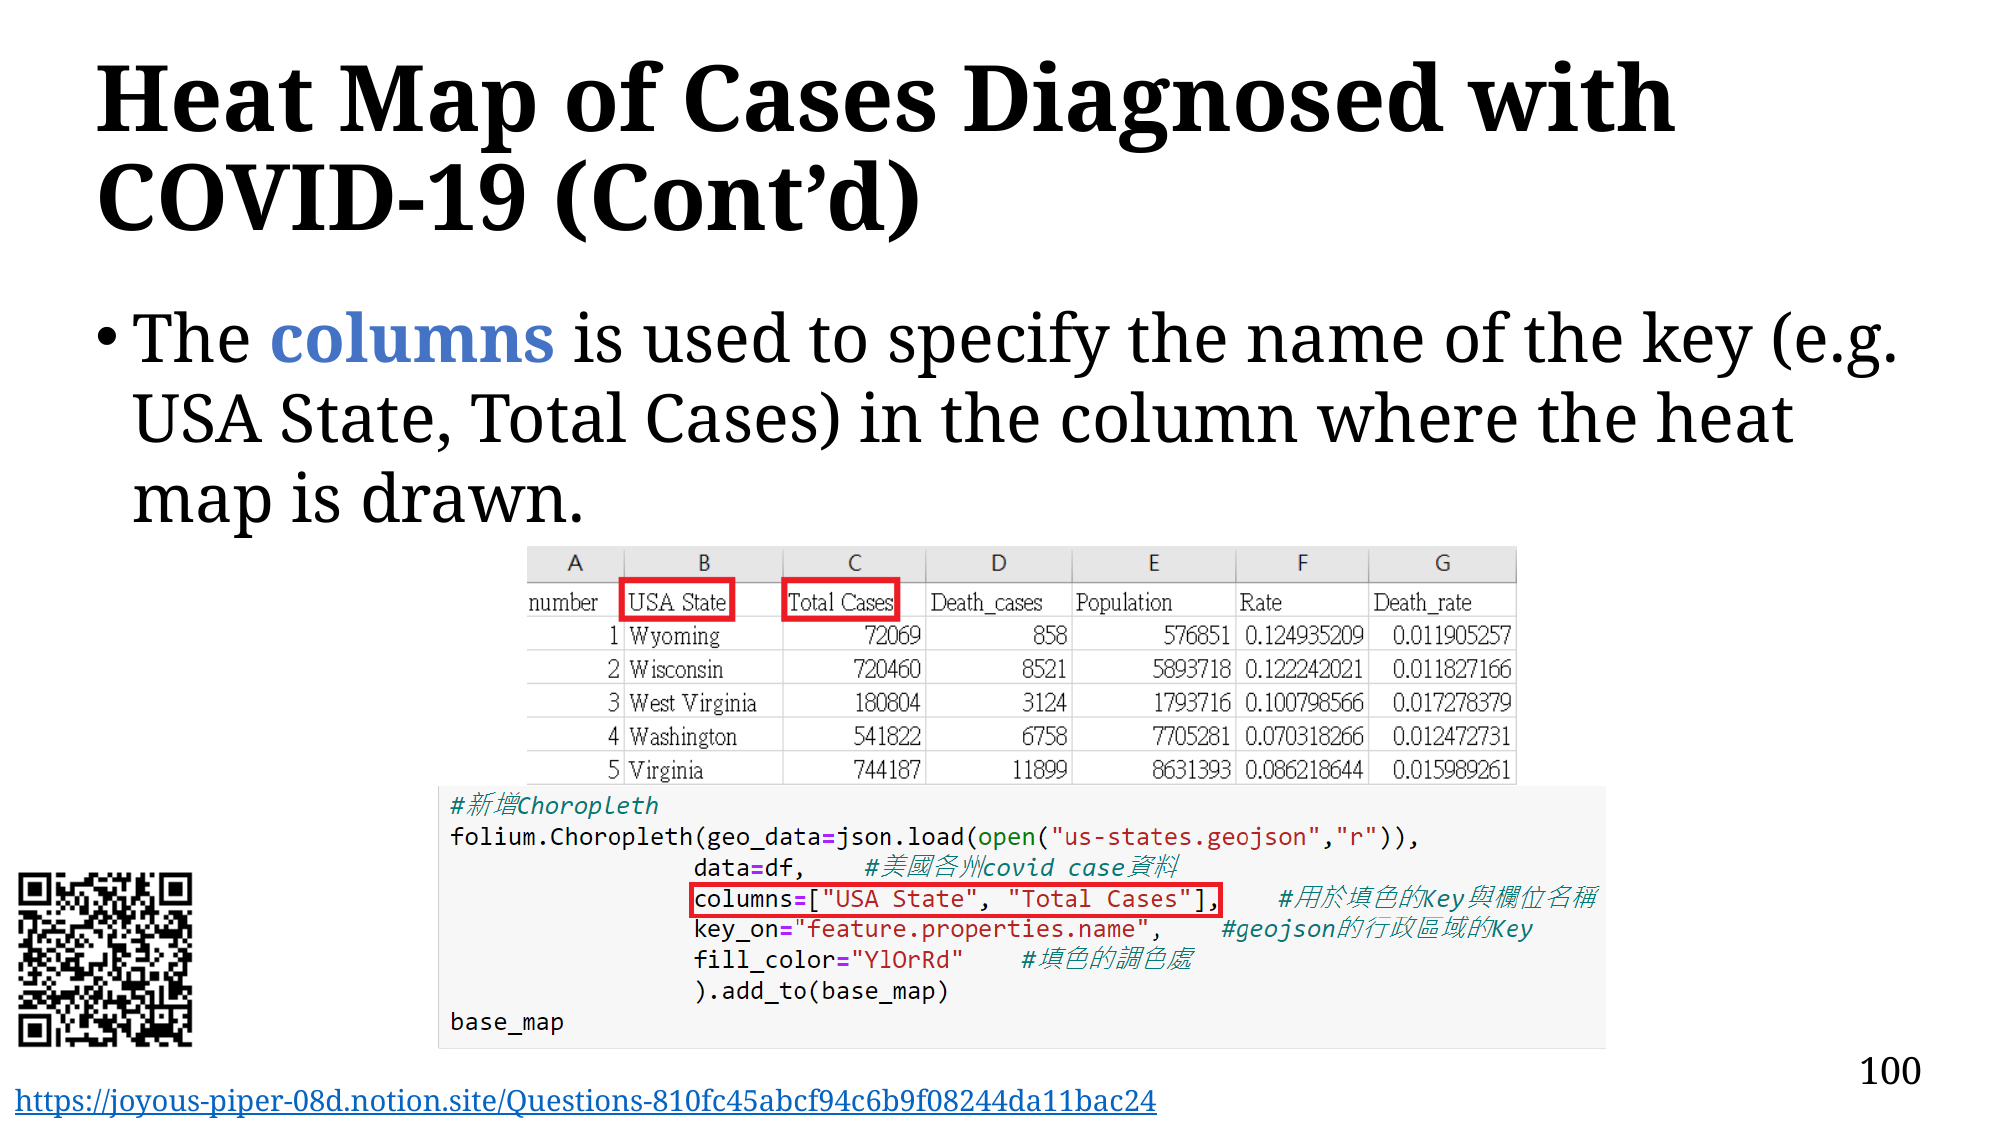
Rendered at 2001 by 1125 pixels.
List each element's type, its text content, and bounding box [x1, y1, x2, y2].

picture [0, 854, 211, 1066]
text_box https://joyous-piper-08d.notion.site/Questions-810fc45abcf94c6b9f08244da11bac24 [0, 1074, 1575, 1125]
list The columns is used to specify the name of the key (e.g. USA State, Total Cases) in the column where the heat map is drawn. [80, 288, 1920, 1000]
title Heat Map of Cases Diagnosed with COVID-19 (Cont’d) [80, 13, 1920, 288]
slide_number 100 [1487, 1042, 1938, 1103]
picture [438, 786, 1606, 1049]
picture [527, 546, 1517, 785]
